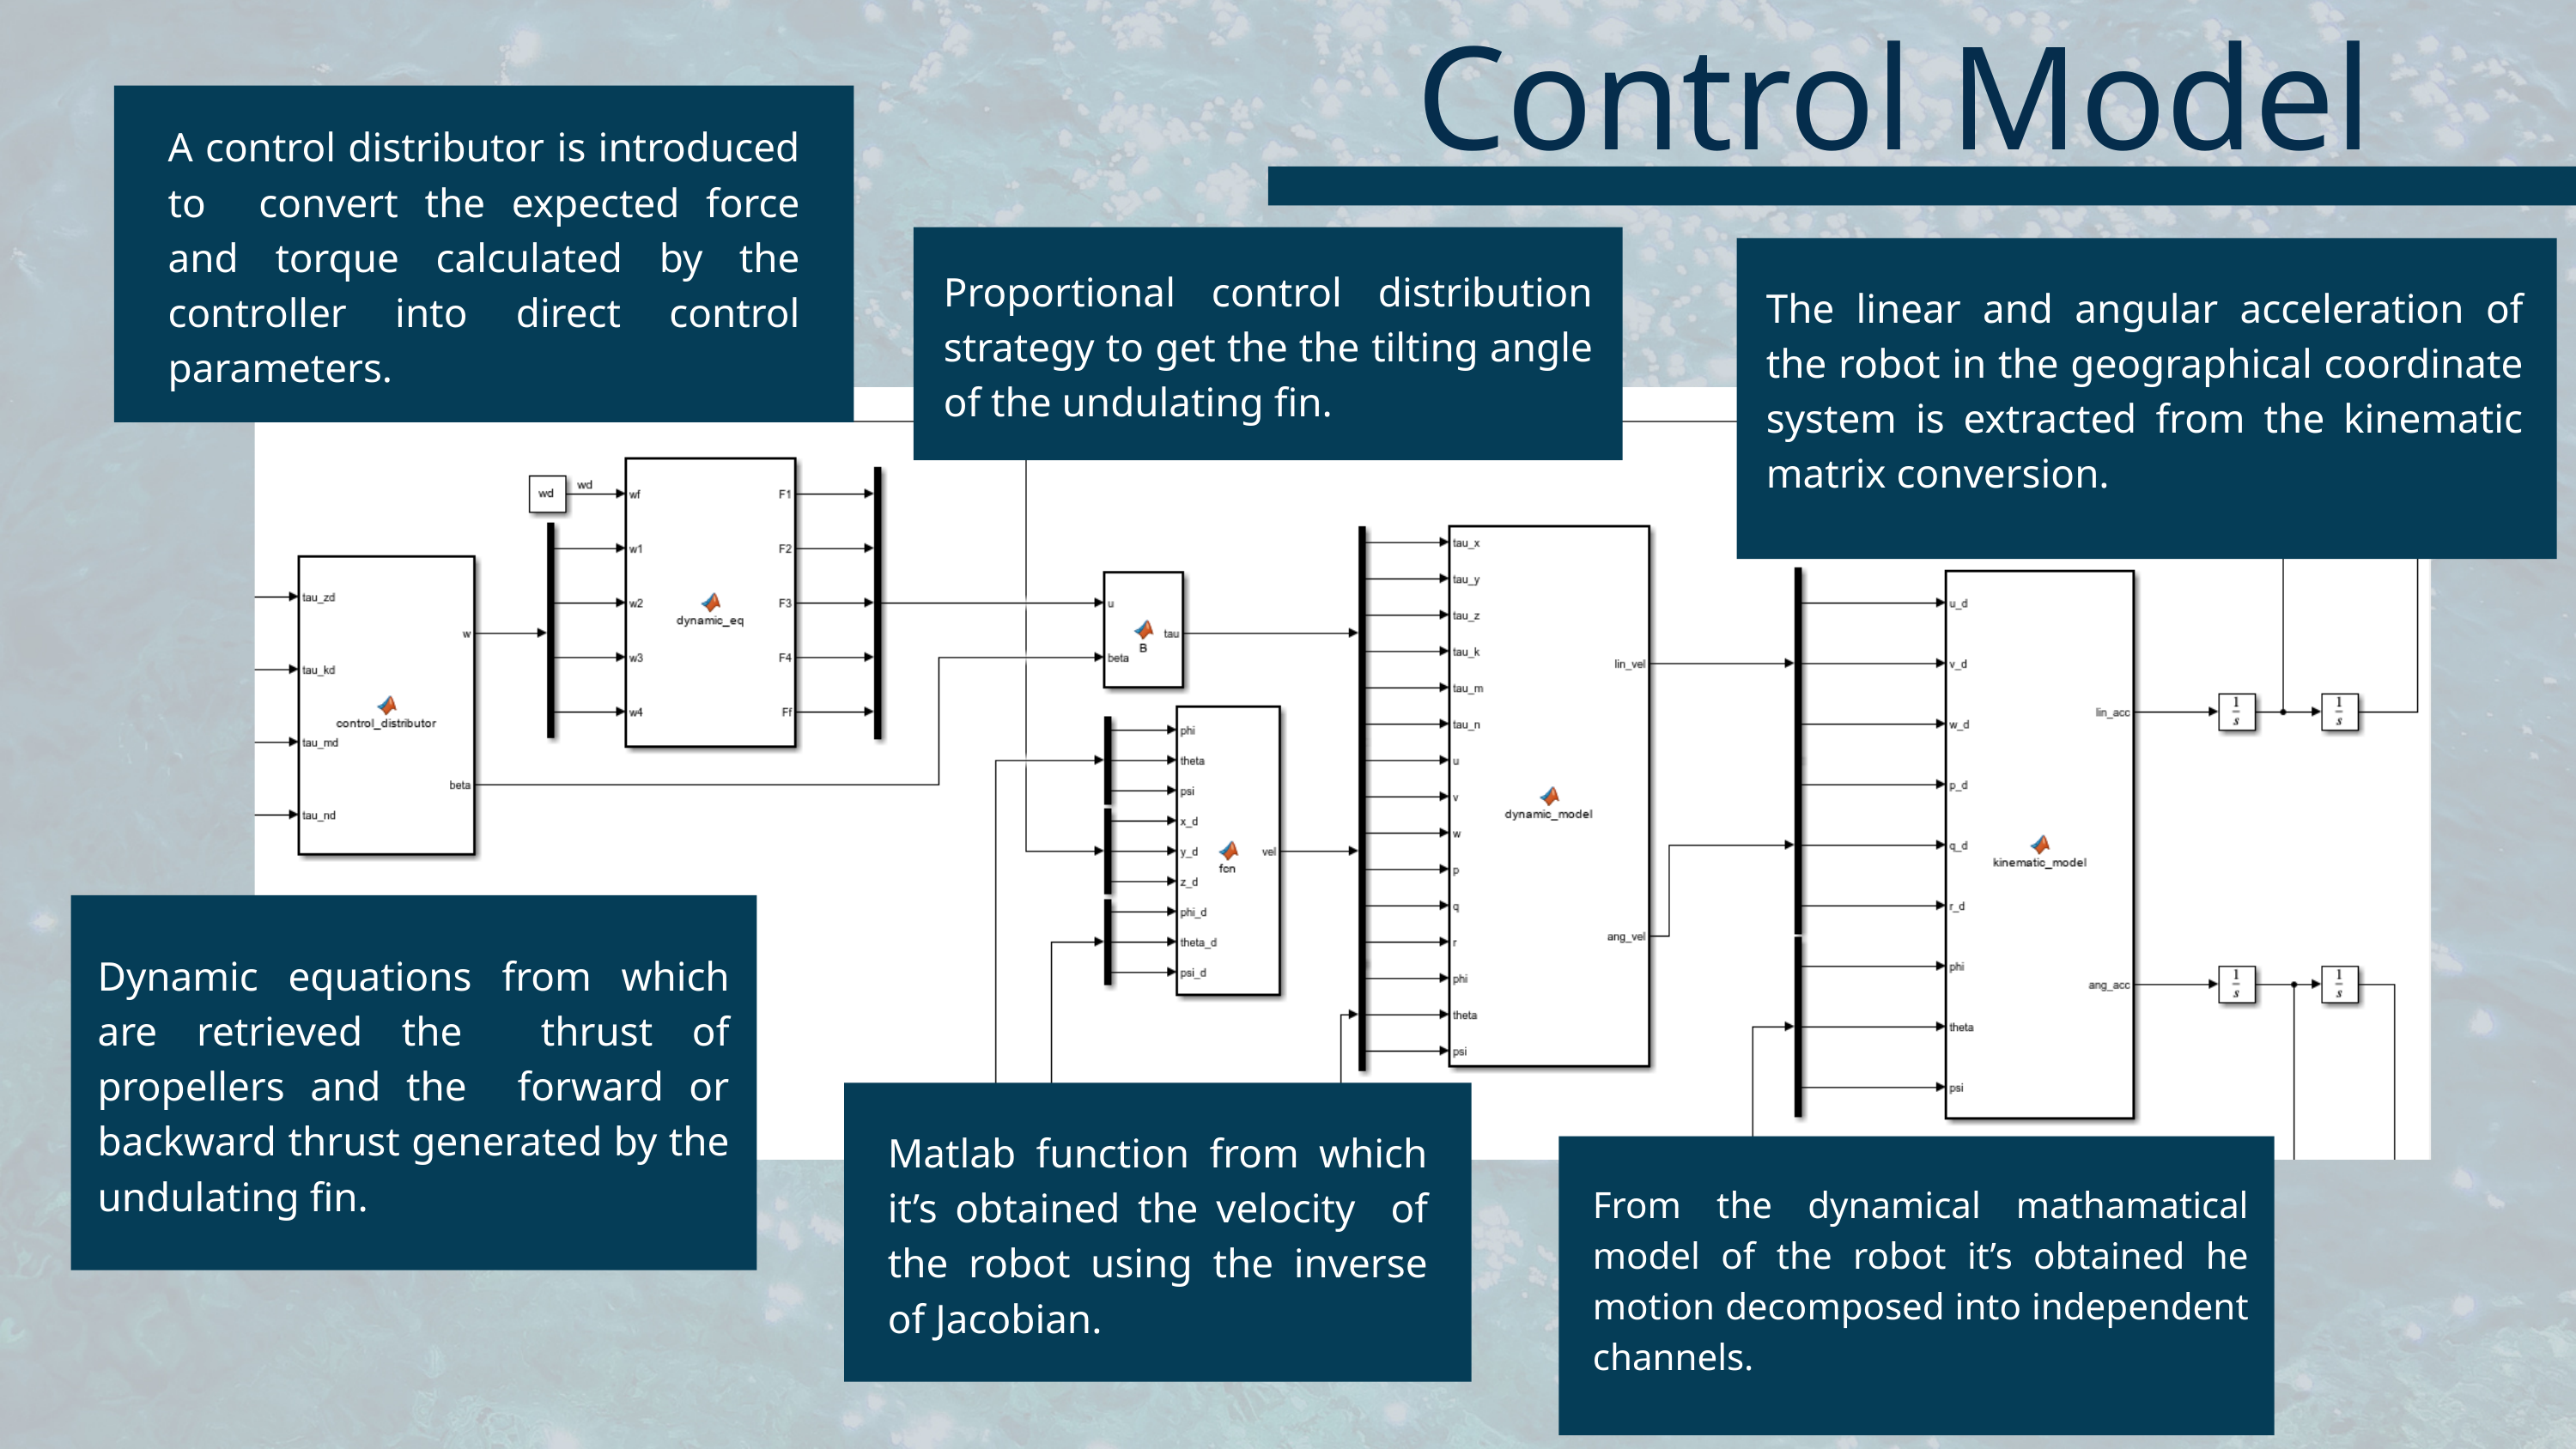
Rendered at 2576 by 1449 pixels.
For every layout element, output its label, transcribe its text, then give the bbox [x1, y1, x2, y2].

text_box A control distributor is introduced to convert the expected force and torque calculated by the controller into direct control parameters. [167, 114, 800, 391]
text_box [844, 1082, 1472, 1382]
text_box [0, 0, 2576, 1449]
text_box From the dynamical mathamatical model of the robot it’s obtained he motion decomposed into independent channels. [1592, 1175, 2249, 1378]
text_box [1267, 166, 2576, 206]
text_box Control Model [1288, 0, 2501, 166]
text_box [1736, 238, 2557, 560]
text_box Dynamic equations from which are retrieved the thrust of propellers and the forward or backward thrust generated by the undulating fin. [97, 943, 730, 1220]
text_box [254, 387, 2432, 1160]
text_box [1558, 1136, 2275, 1435]
text_box Proportional control distribution strategy to get the the tilting angle of the undulating fin. [943, 259, 1593, 426]
text_box The linear and angular acceleration of the robot in the geographical coordinate system is extracted from the kinematic matrix conversion. [1765, 276, 2524, 497]
text_box [913, 227, 1623, 461]
text_box Matlab function from which it’s obtained the velocity of the robot using the inverse of Jacobian. [887, 1120, 1428, 1342]
text_box [70, 894, 757, 1270]
text_box [113, 85, 854, 422]
